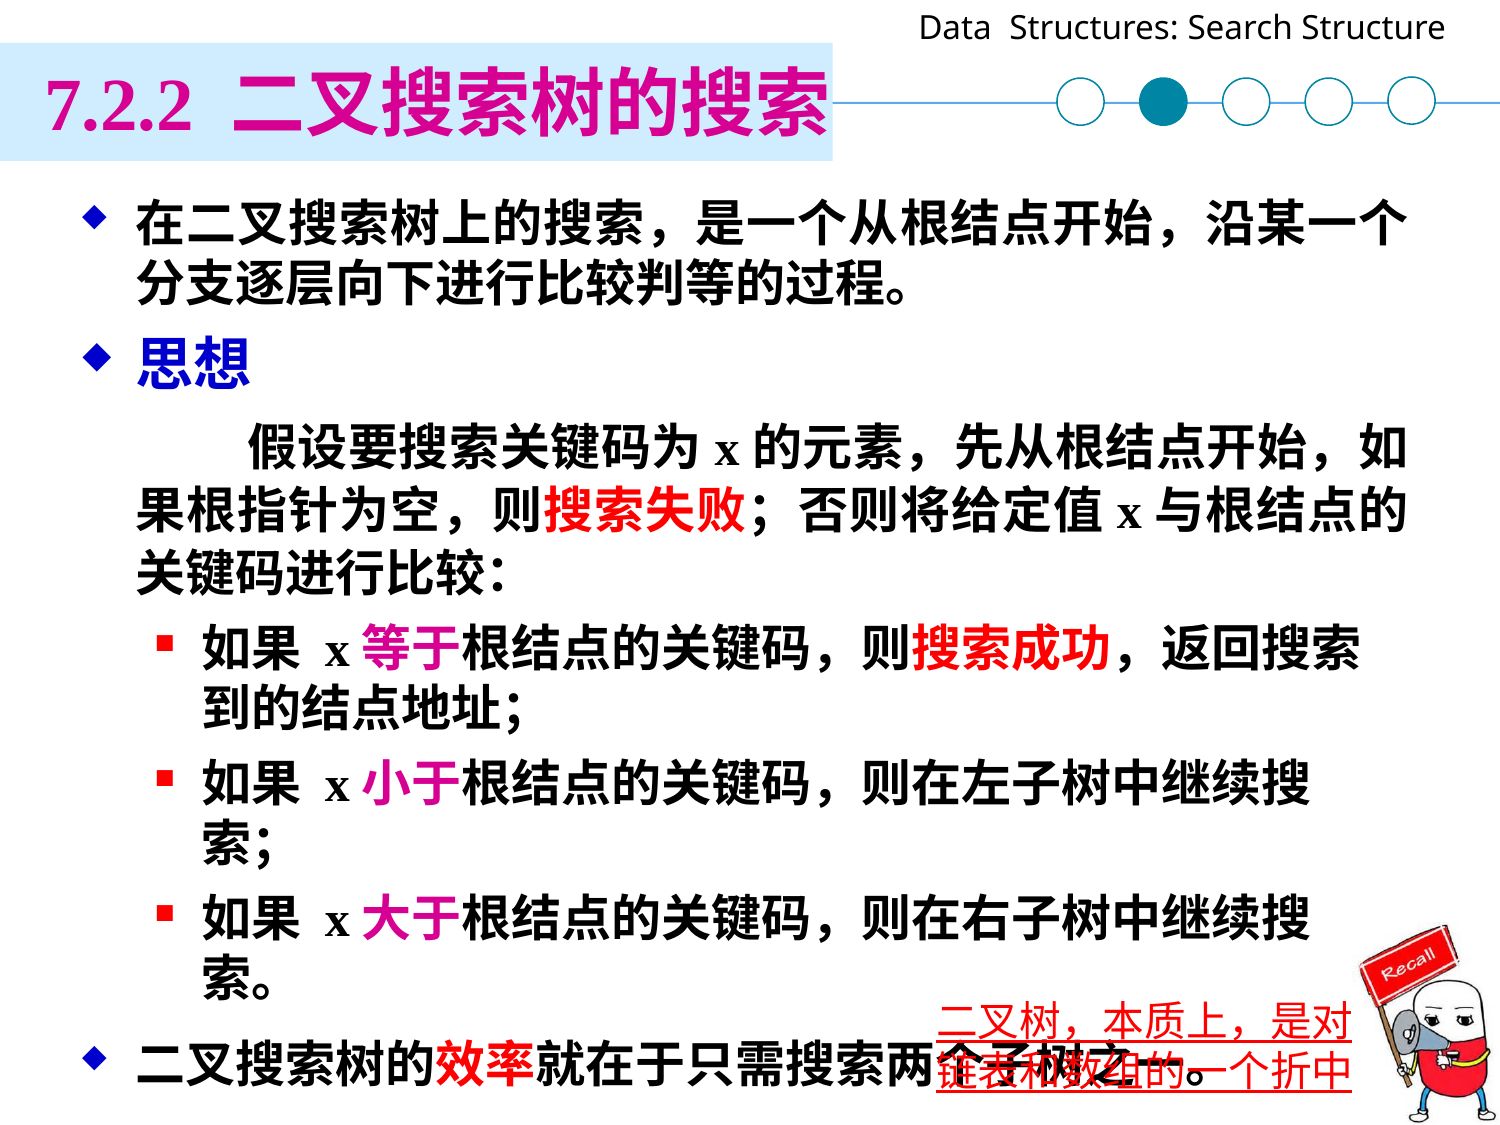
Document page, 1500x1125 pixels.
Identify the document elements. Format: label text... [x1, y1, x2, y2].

picture [1352, 922, 1500, 1125]
text_box [1222, 78, 1270, 126]
text_box [1305, 78, 1353, 126]
text_box [1139, 78, 1187, 126]
text_box 在二叉搜索树上的搜索，是一个从根结点开始，沿某一个分支逐层向下进行比较判等的过程。 思想 假设要搜索关键码为x的元素，先从根结点开始，如果根指针为空，则搜索失败；否则将给定值x与根结点的关键码进行比较： 如果 x等于根结点的关键码，则搜索成功，返回搜索到的结点地址； 如果 x小于根结点的关键码，则在左子树中继续搜索； 如果 x大于根结点的关键码，则在右子树中继续搜索。 二叉搜索树的效率就在于只需搜索两个子树之一。 [64, 184, 1424, 1035]
text_box 二叉树，本质上，是对链表和数组的一个折中 [921, 987, 1352, 1103]
text_box [1387, 77, 1436, 125]
text_box [1056, 78, 1105, 126]
text_box 7.2.2 二叉搜索树的搜索 [29, 44, 945, 157]
